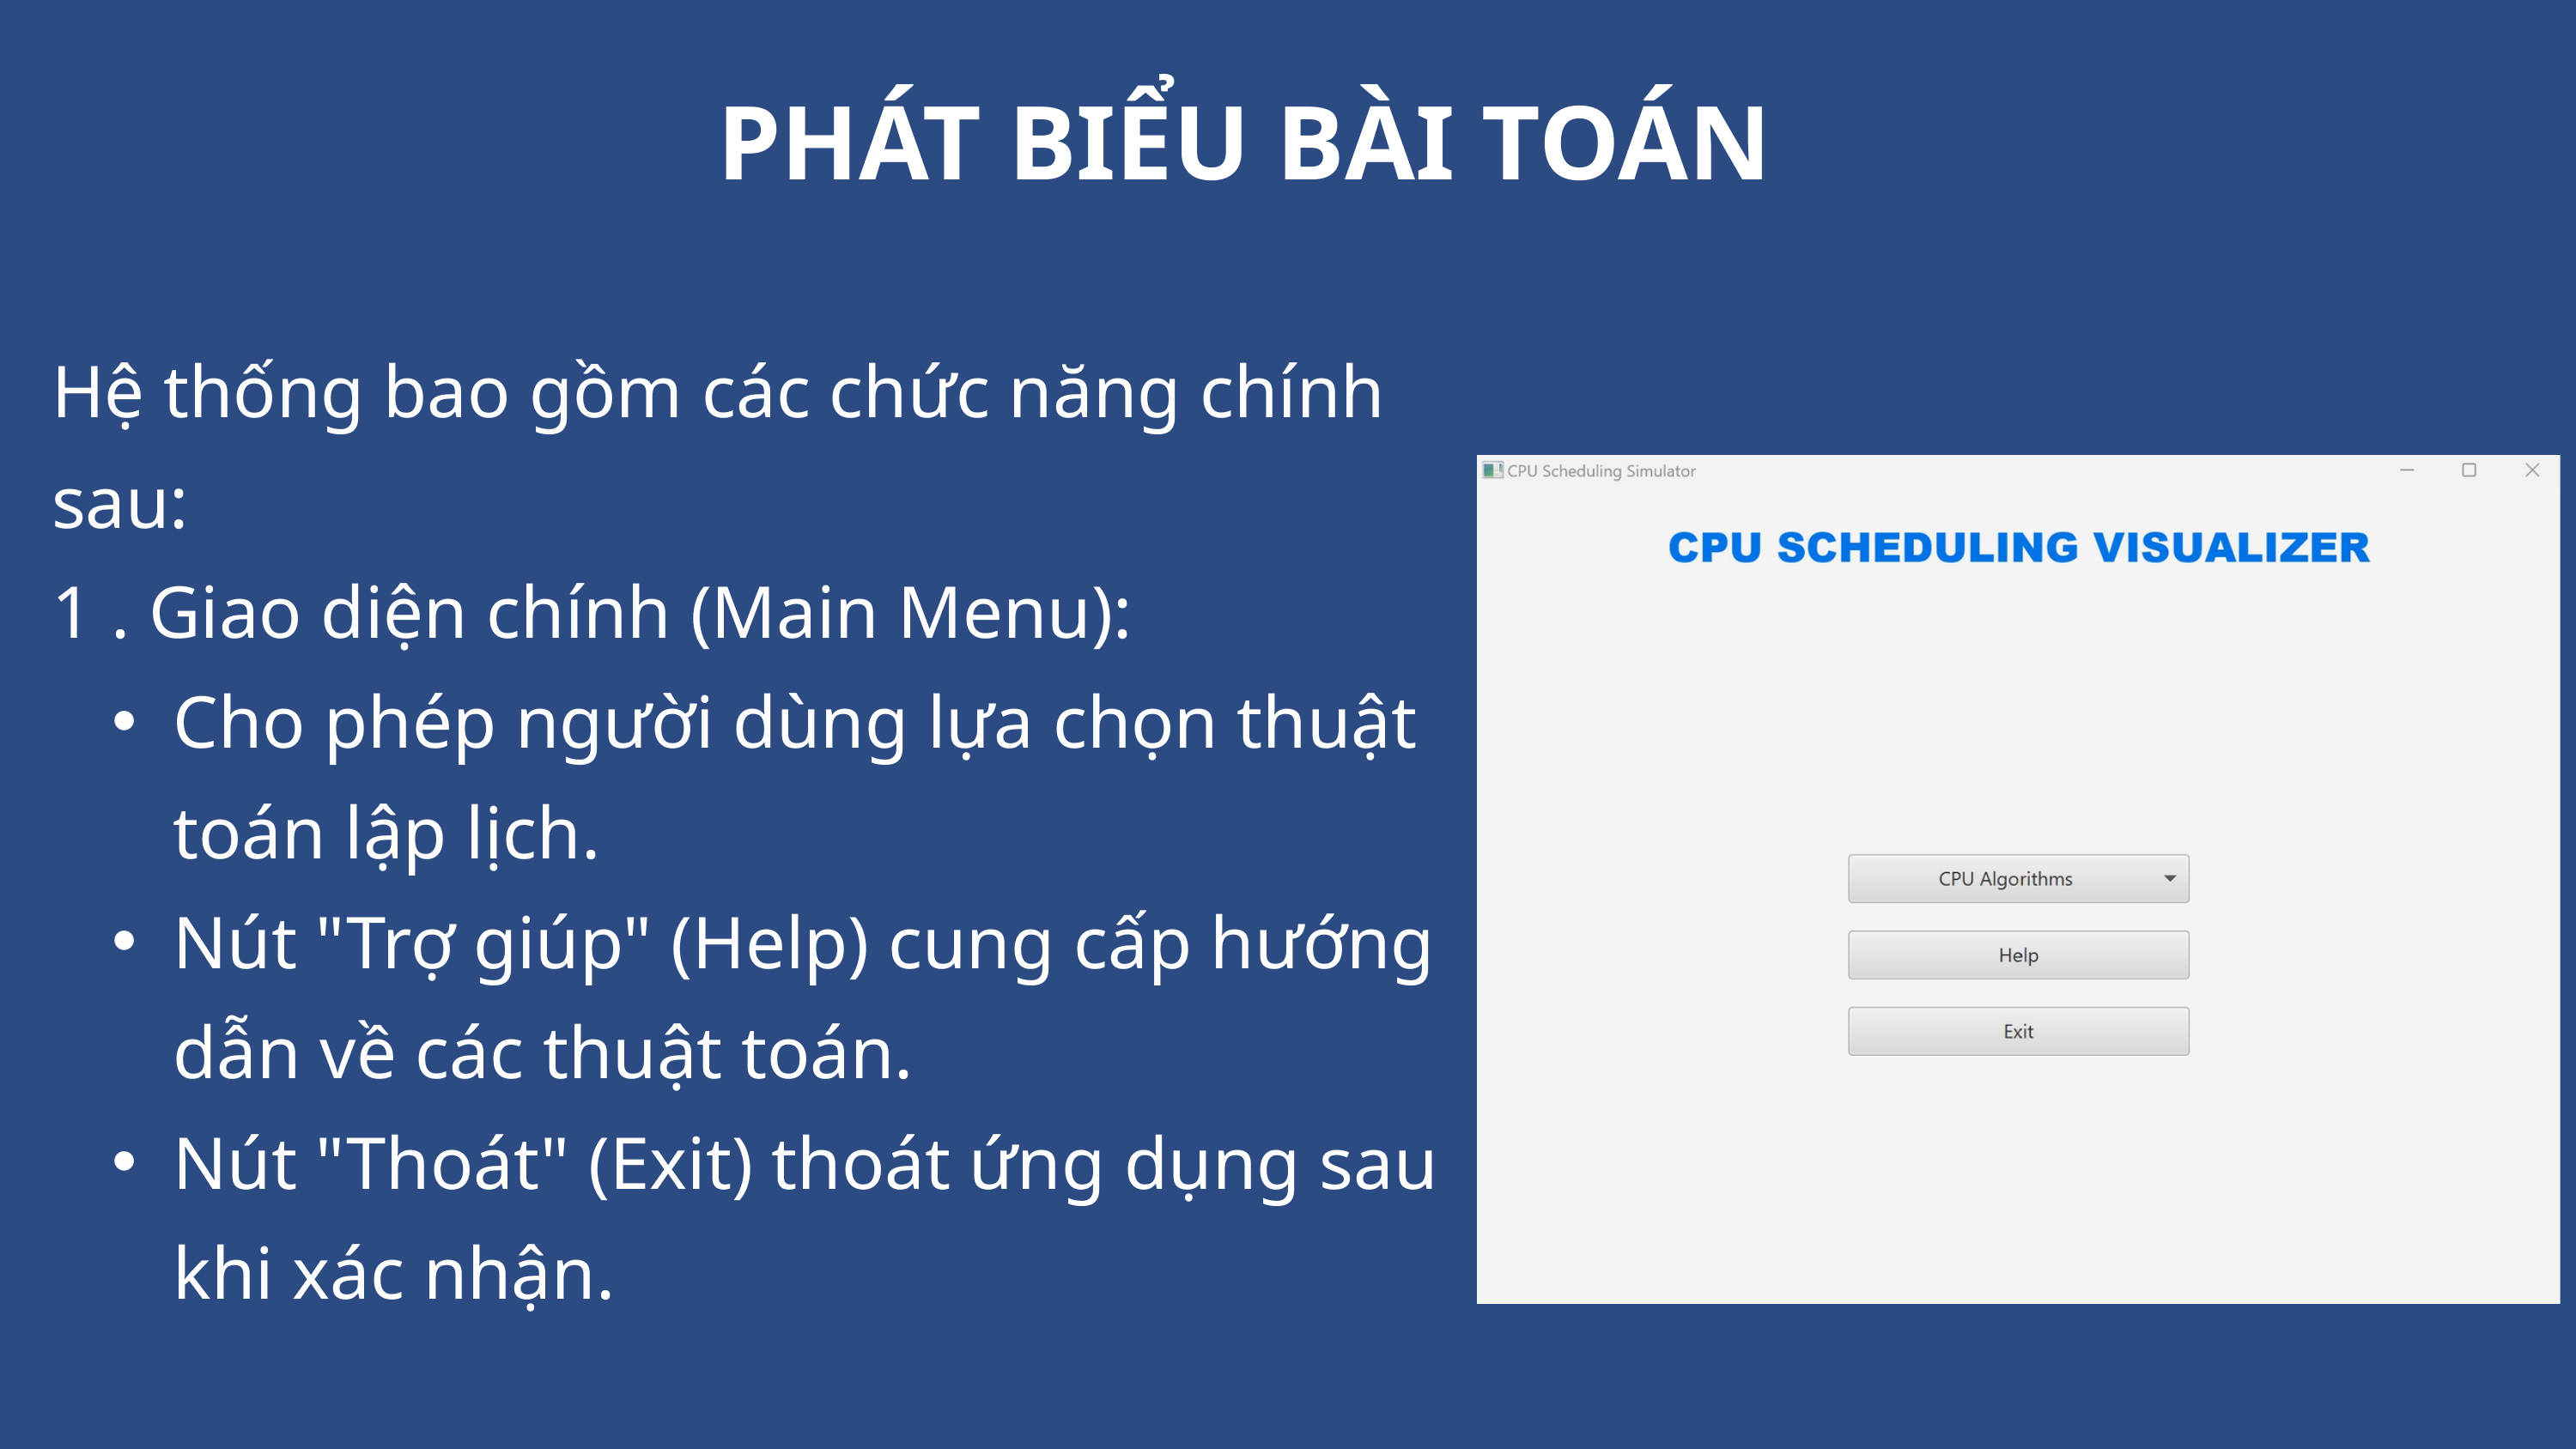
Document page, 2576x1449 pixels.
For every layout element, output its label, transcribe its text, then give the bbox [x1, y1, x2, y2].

text_box Hệ thống bao gồm các chức năng chính sau: 1 . Giao diện chính (Main Menu): Cho phép người dùng lựa chọn thuật toán lập lịch. Nút "Trợ giúp" (Help) cung cấp hướng dẫn về các thuật toán. Nút "Thoát" (Exit) thoát ứng dụng sau khi xác nhận. [52, 322, 1527, 1314]
text_box PHÁT BIỂU BÀI TOÁN [692, 86, 1825, 201]
text_box [1527, 455, 2561, 1304]
